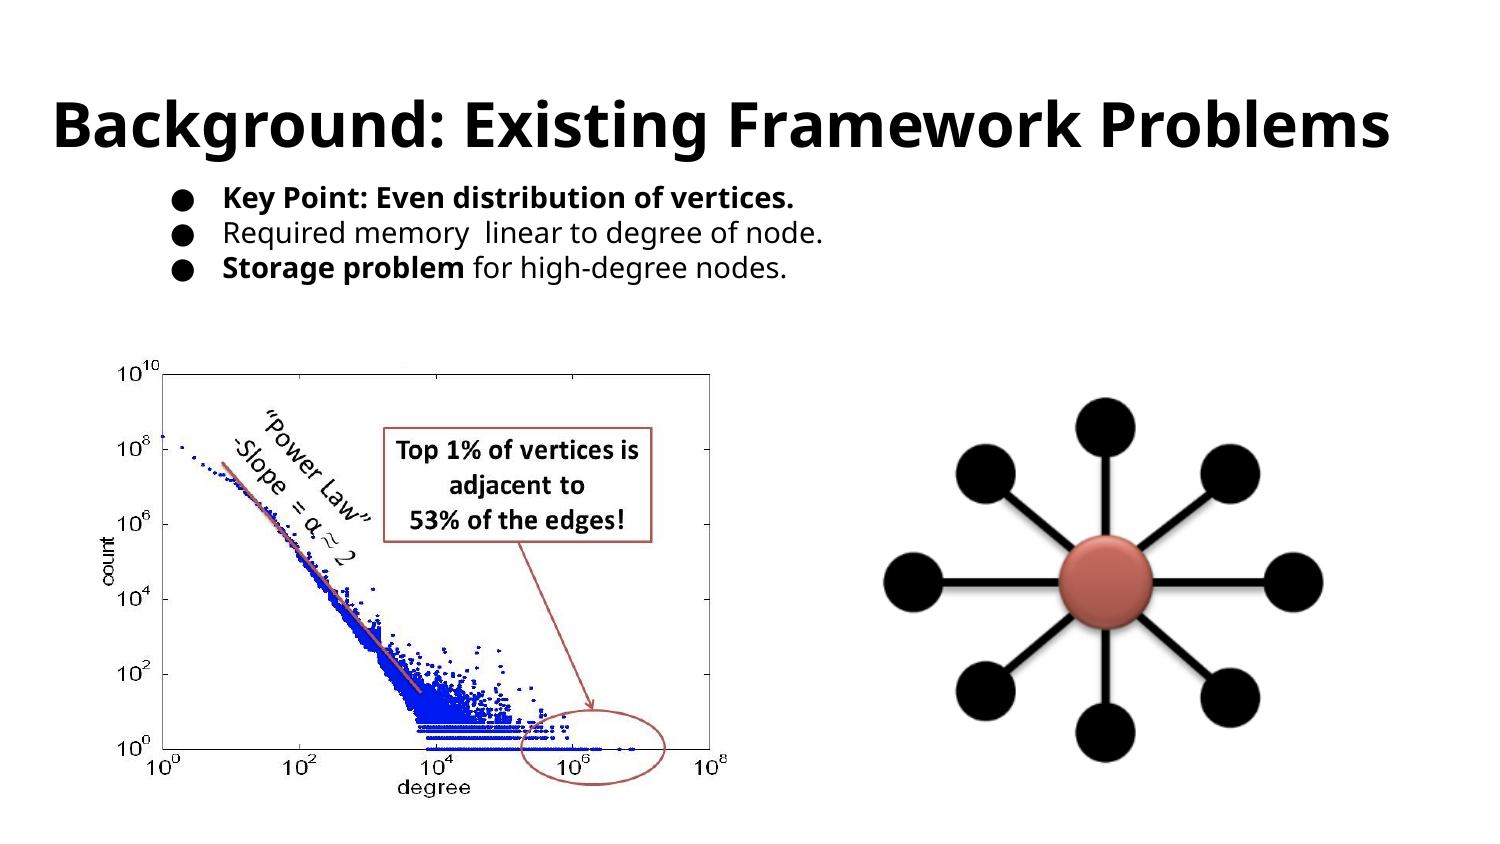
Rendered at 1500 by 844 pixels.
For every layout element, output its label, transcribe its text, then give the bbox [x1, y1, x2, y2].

text_box Key Point: Even distribution of vertices. Required memory linear to degree of node. Storage problem for high-degree nodes. [132, 164, 1430, 297]
picture [90, 343, 751, 801]
picture [827, 336, 1393, 801]
text_box Background: Existing Framework Problems [35, 70, 1454, 174]
